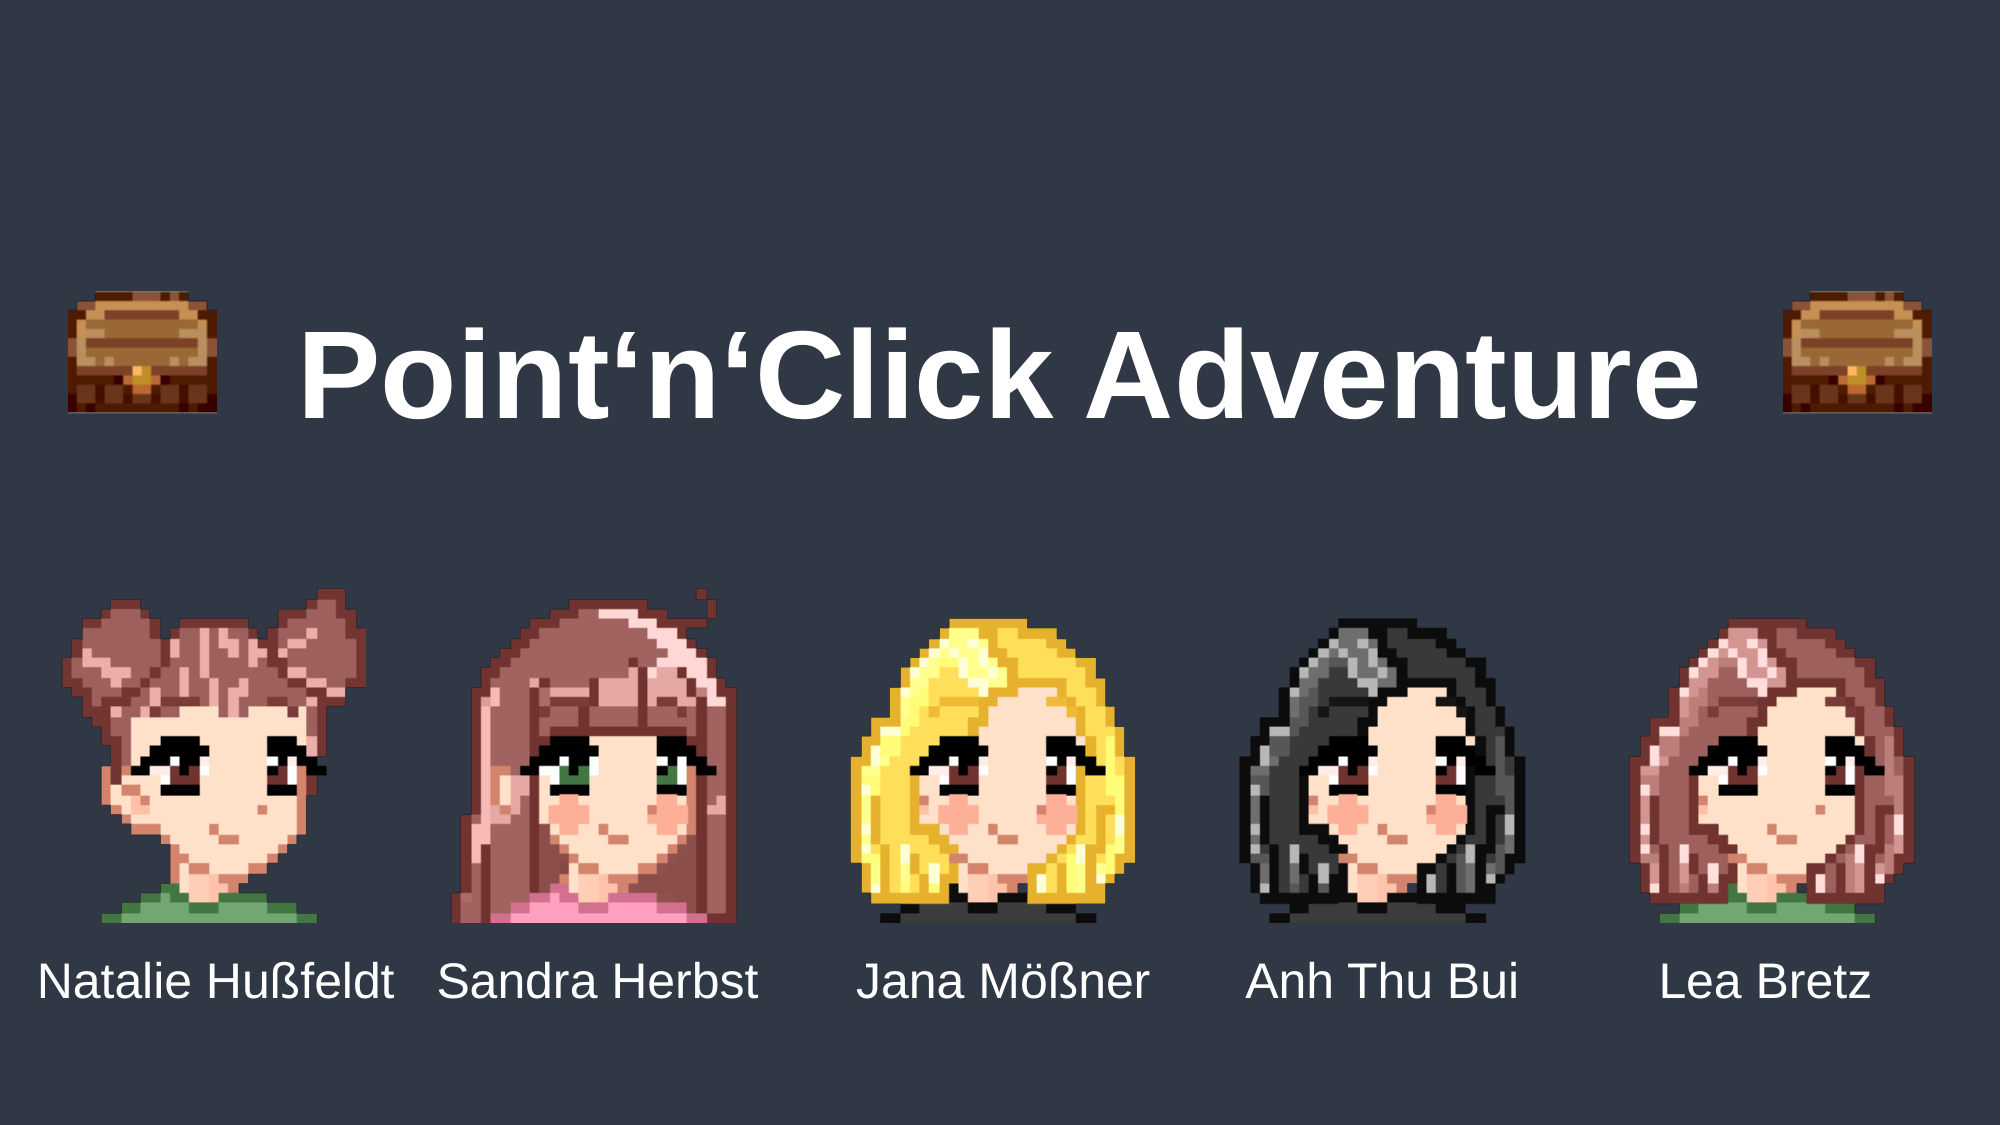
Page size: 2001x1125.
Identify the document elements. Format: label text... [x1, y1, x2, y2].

picture [53, 531, 367, 923]
text_box Natalie Hußfeldt Sandra Herbst Jana Mößner Anh Thu Bui Lea Bretz [21, 910, 2000, 971]
picture [68, 283, 217, 432]
picture [831, 531, 1145, 923]
title Point‘n‘Click Adventure [0, 61, 2000, 454]
picture [1221, 531, 1535, 923]
picture [1783, 283, 1932, 432]
picture [442, 531, 756, 923]
picture [1610, 531, 1924, 923]
